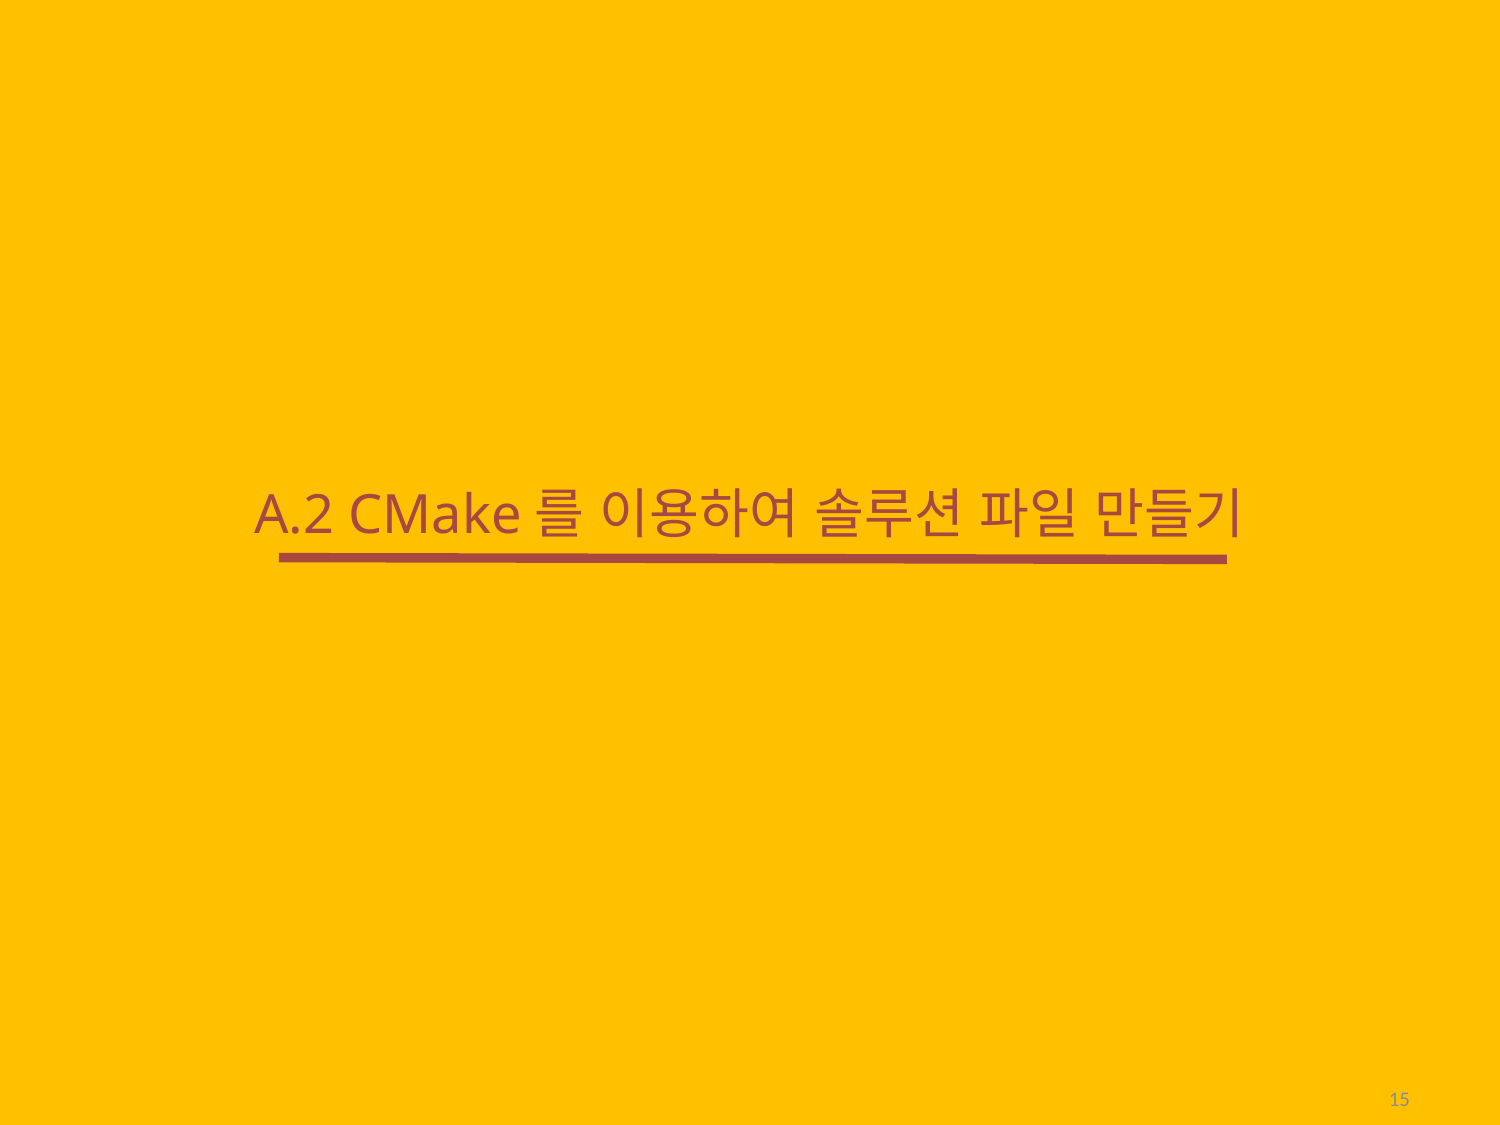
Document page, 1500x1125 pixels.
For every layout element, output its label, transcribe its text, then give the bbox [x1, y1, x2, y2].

slide_number 15 [1074, 1074, 1425, 1123]
title A.2 CMake를 이용하여 솔루션 파일 만들기 [87, 420, 1413, 553]
